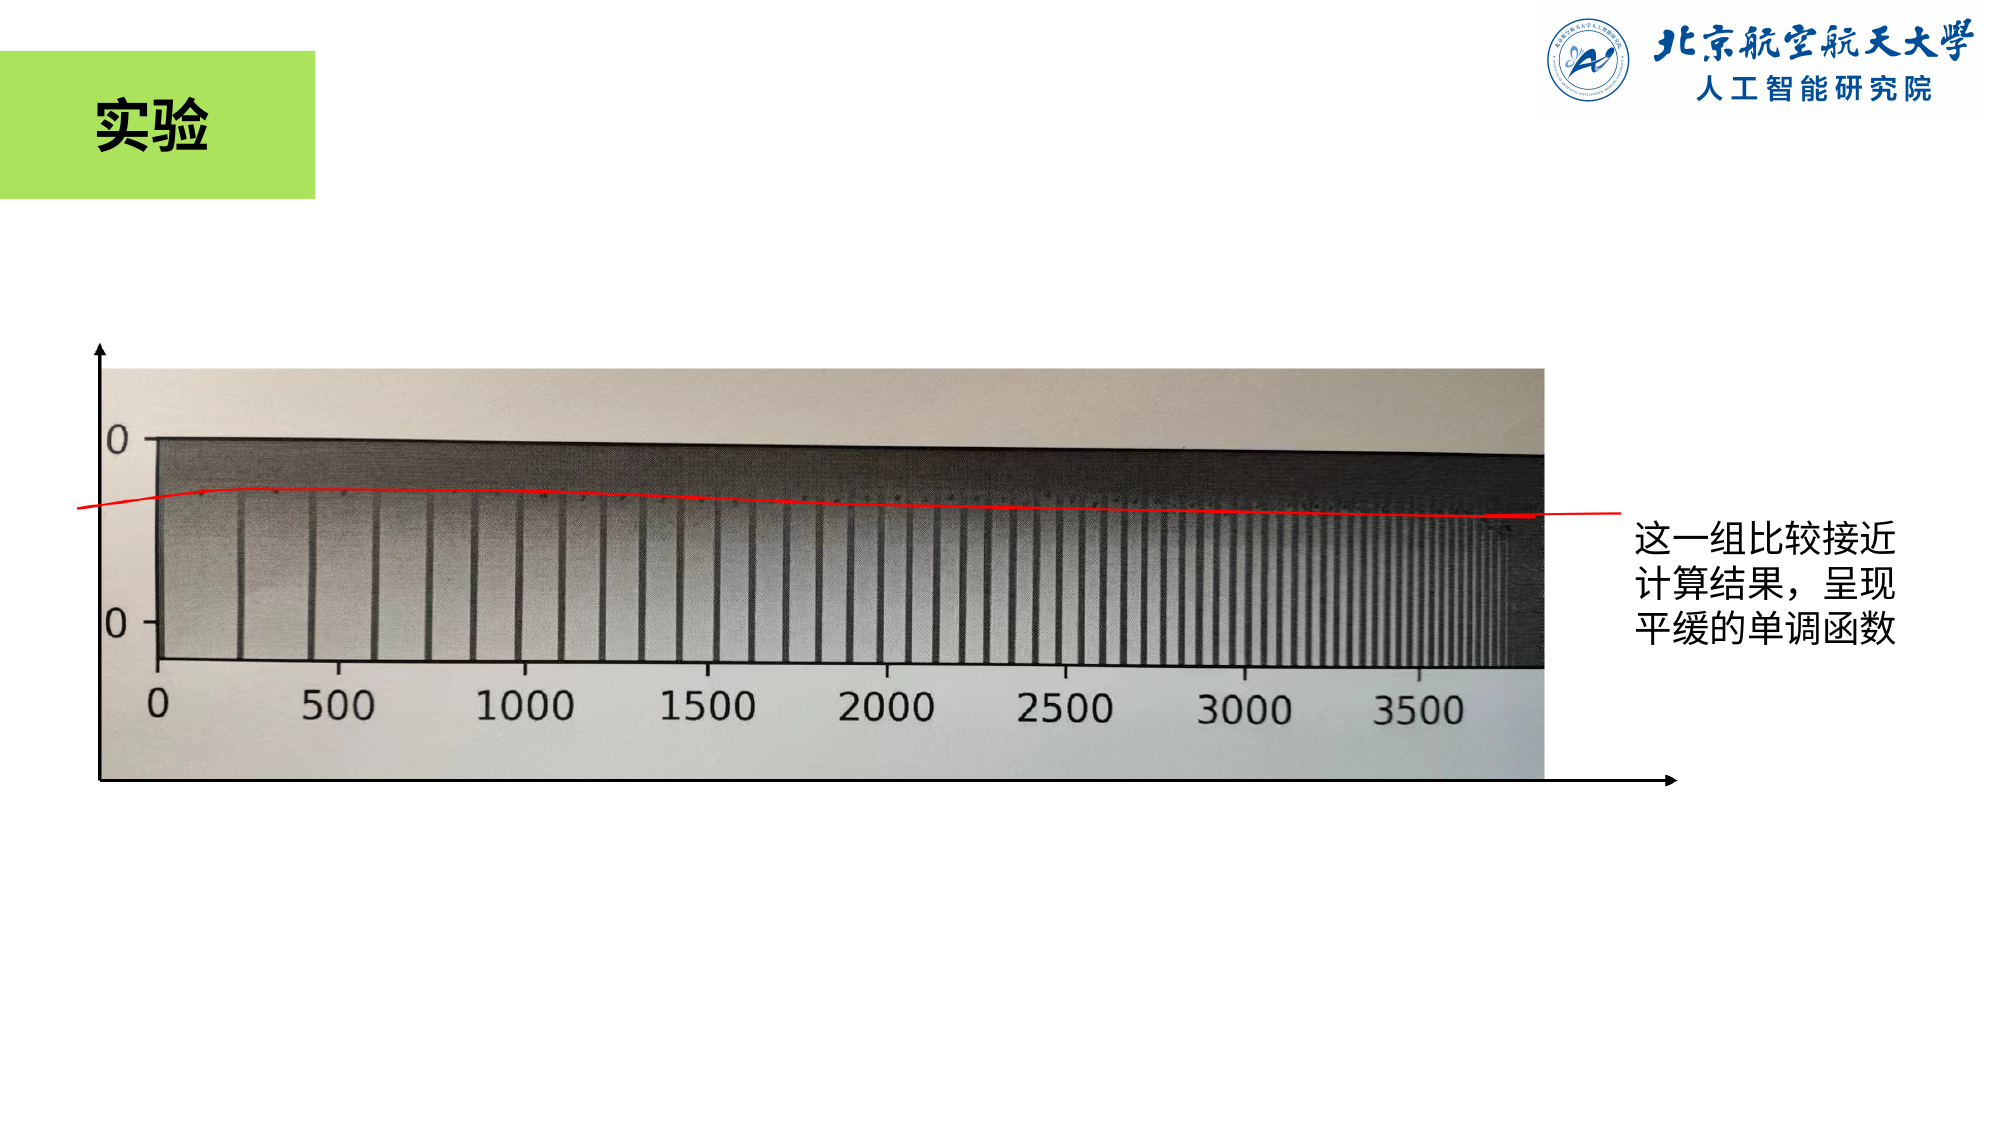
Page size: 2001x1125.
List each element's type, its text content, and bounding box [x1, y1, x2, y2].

text_box [0, 50, 316, 200]
picture [1533, 0, 1984, 117]
text_box 实验 [0, 89, 304, 160]
text_box 这一组比较接近计算结果，呈现平缓的单调函数 [1784, 507, 1947, 657]
picture [54, 335, 1784, 790]
